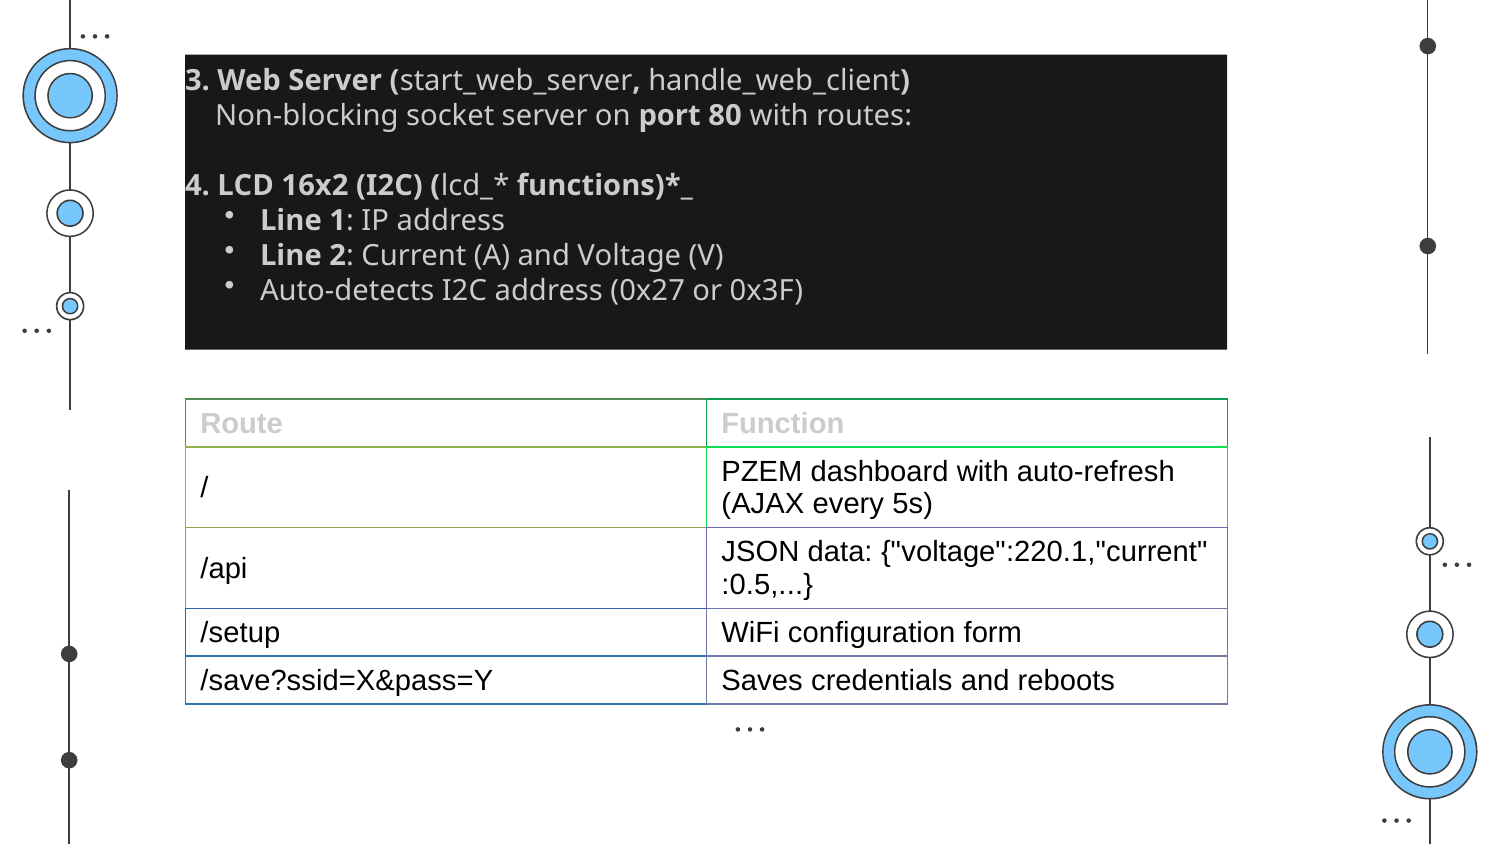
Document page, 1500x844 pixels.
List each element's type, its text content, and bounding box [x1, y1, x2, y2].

table_cell Saves credentials and reboots [707, 657, 1227, 703]
table_cell JSON data: {"voltage":220.1,"current":0.5,...} [707, 528, 1227, 608]
table_header Function [707, 400, 1227, 446]
table_cell /api [186, 528, 706, 608]
table_cell WiFi configuration form [707, 609, 1227, 655]
table_cell /setup [186, 609, 706, 655]
table_cell PZEM dashboard with auto-refresh (AJAX every 5s) [707, 448, 1227, 527]
text_box 3. Web Server (start_web_server, handle_web_client) Non-blocking socket server on port 80 with routes: 4. LCD 16x2 (I2C) (lcd_* functions)*_ Line 1: IP address Line 2: Current (A) and Voltage (V) Auto-detects I2C address (0x27 or 0x3F) [185, 54, 1228, 350]
table_cell / [186, 448, 706, 527]
table_cell /save?ssid=X&pass=Y [186, 657, 706, 703]
table_header Route [186, 400, 706, 446]
